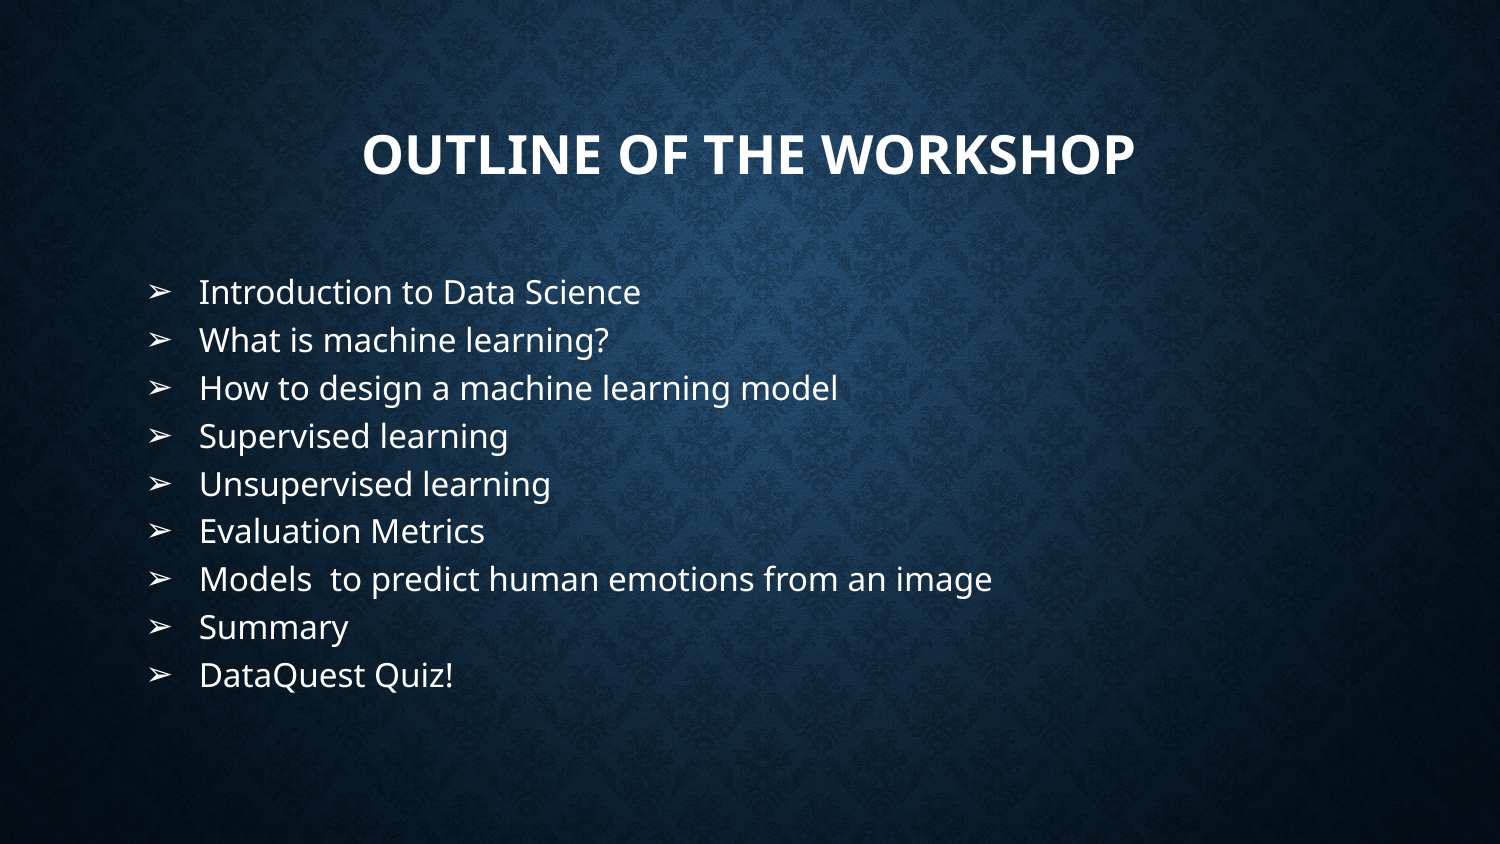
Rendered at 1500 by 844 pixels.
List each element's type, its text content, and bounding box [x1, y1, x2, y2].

picture [0, 0, 1500, 844]
list Introduction to Data Science What is machine learning? How to design a machine learning model Supervised learning Unsupervised learning Evaluation Metrics Models to predict human emotions from an image Summary DataQuest Quiz! [112, 257, 1387, 713]
title OUTLINE OF THE WORKSHOP [112, 75, 1387, 239]
